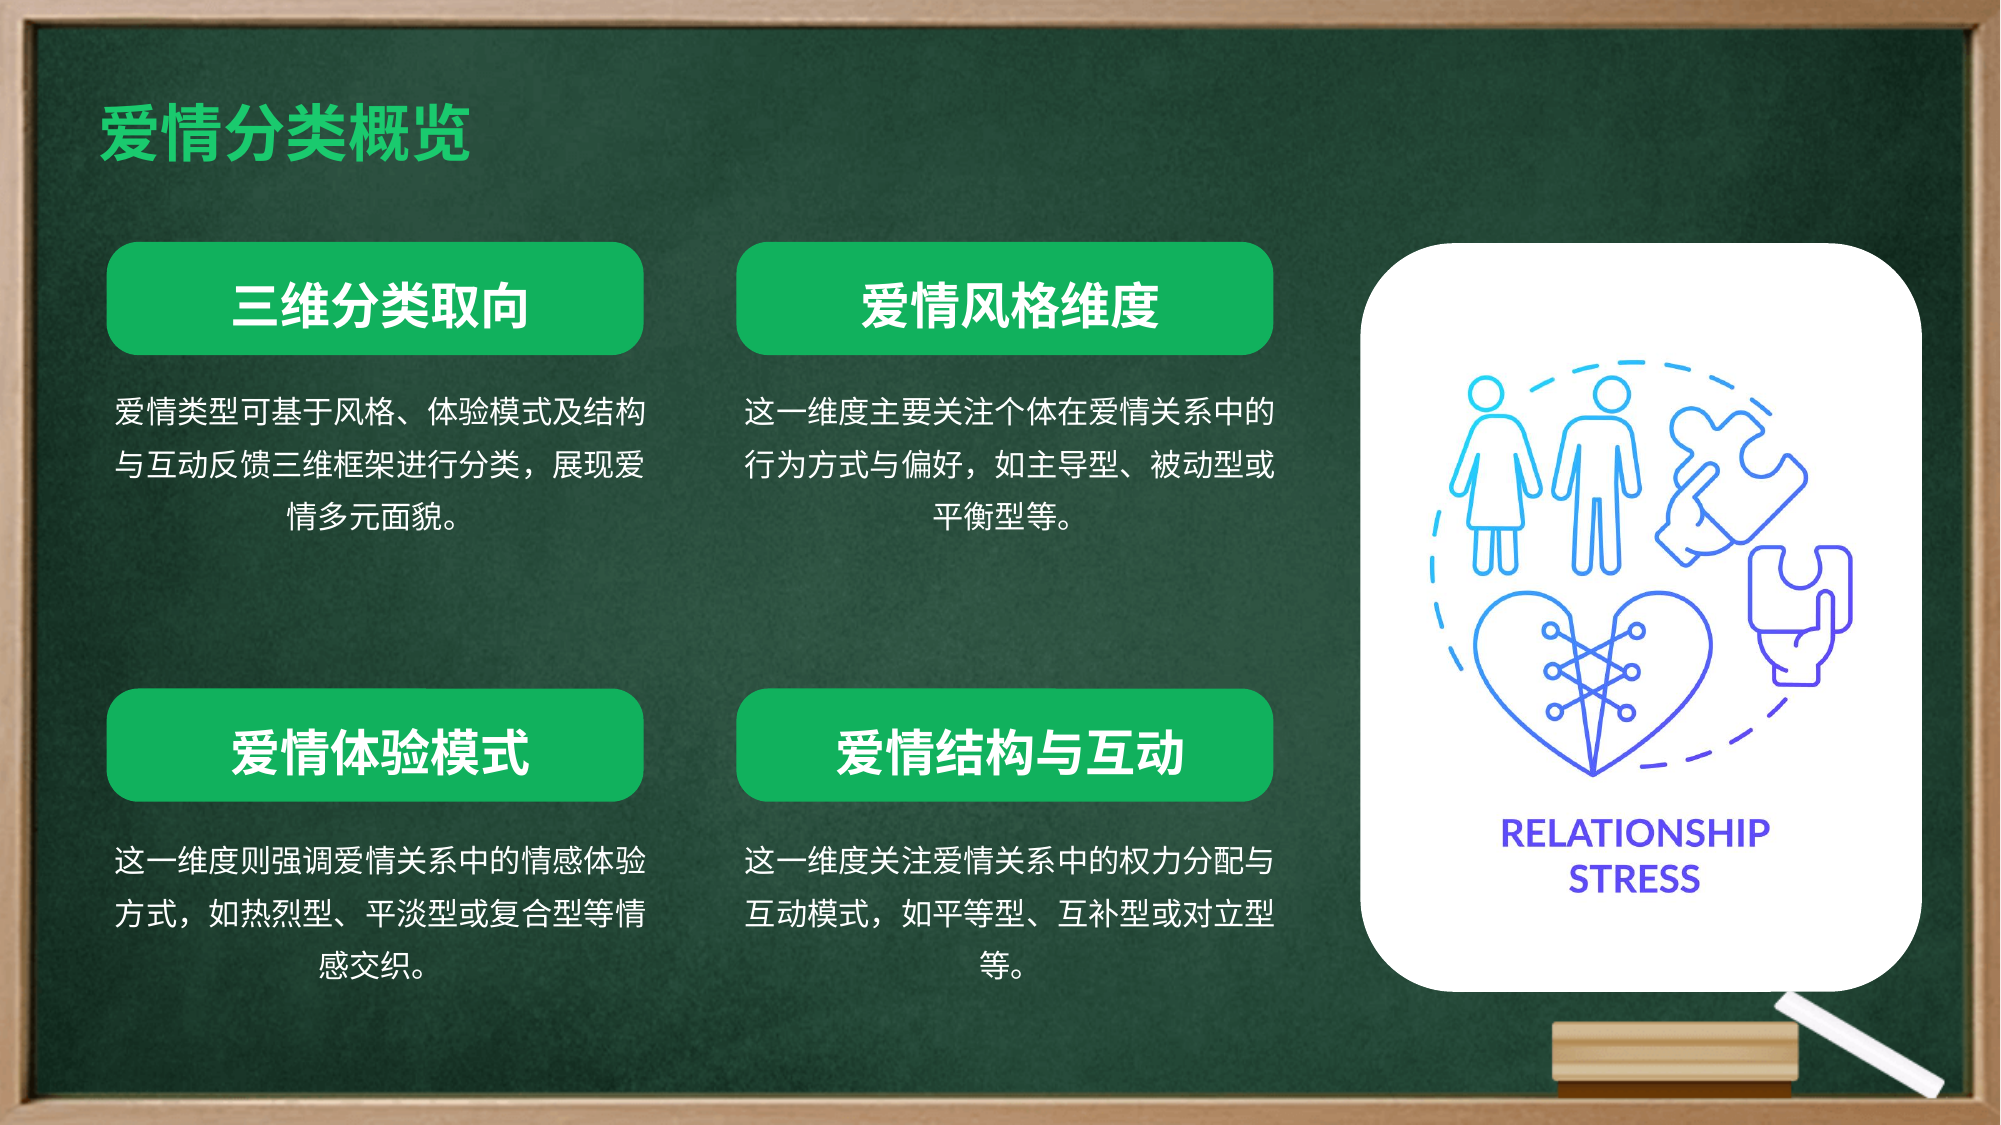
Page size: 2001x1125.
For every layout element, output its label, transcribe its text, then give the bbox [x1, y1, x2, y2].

text_box 这一维度主要关注个体在爱情关系中的行为方式与偏好，如主导型、被动型或平衡型等。 [723, 357, 1287, 564]
text_box 爱情风格维度 [767, 246, 1243, 351]
text_box 爱情体验模式 [137, 693, 613, 798]
text_box 这一维度则强调爱情关系中的情感体验方式，如热烈型、平淡型或复合型等情感交织。 [93, 806, 657, 1014]
text_box [736, 688, 1274, 802]
text_box 这一维度关注爱情关系中的权力分配与互动模式，如平等型、互补型或对立型等。 [722, 806, 1287, 1014]
text_box 爱情分类概览 [78, 43, 1922, 189]
text_box [736, 241, 1274, 356]
picture [0, 0, 2001, 1125]
text_box [106, 241, 644, 356]
text_box 三维分类取向 [137, 246, 613, 351]
text_box 爱情类型可基于风格、体验模式及结构与互动反馈三维框架进行分类，展现爱情多元面貌。 [93, 357, 657, 564]
text_box [106, 688, 644, 802]
text_box 爱情结构与互动 [767, 693, 1243, 798]
